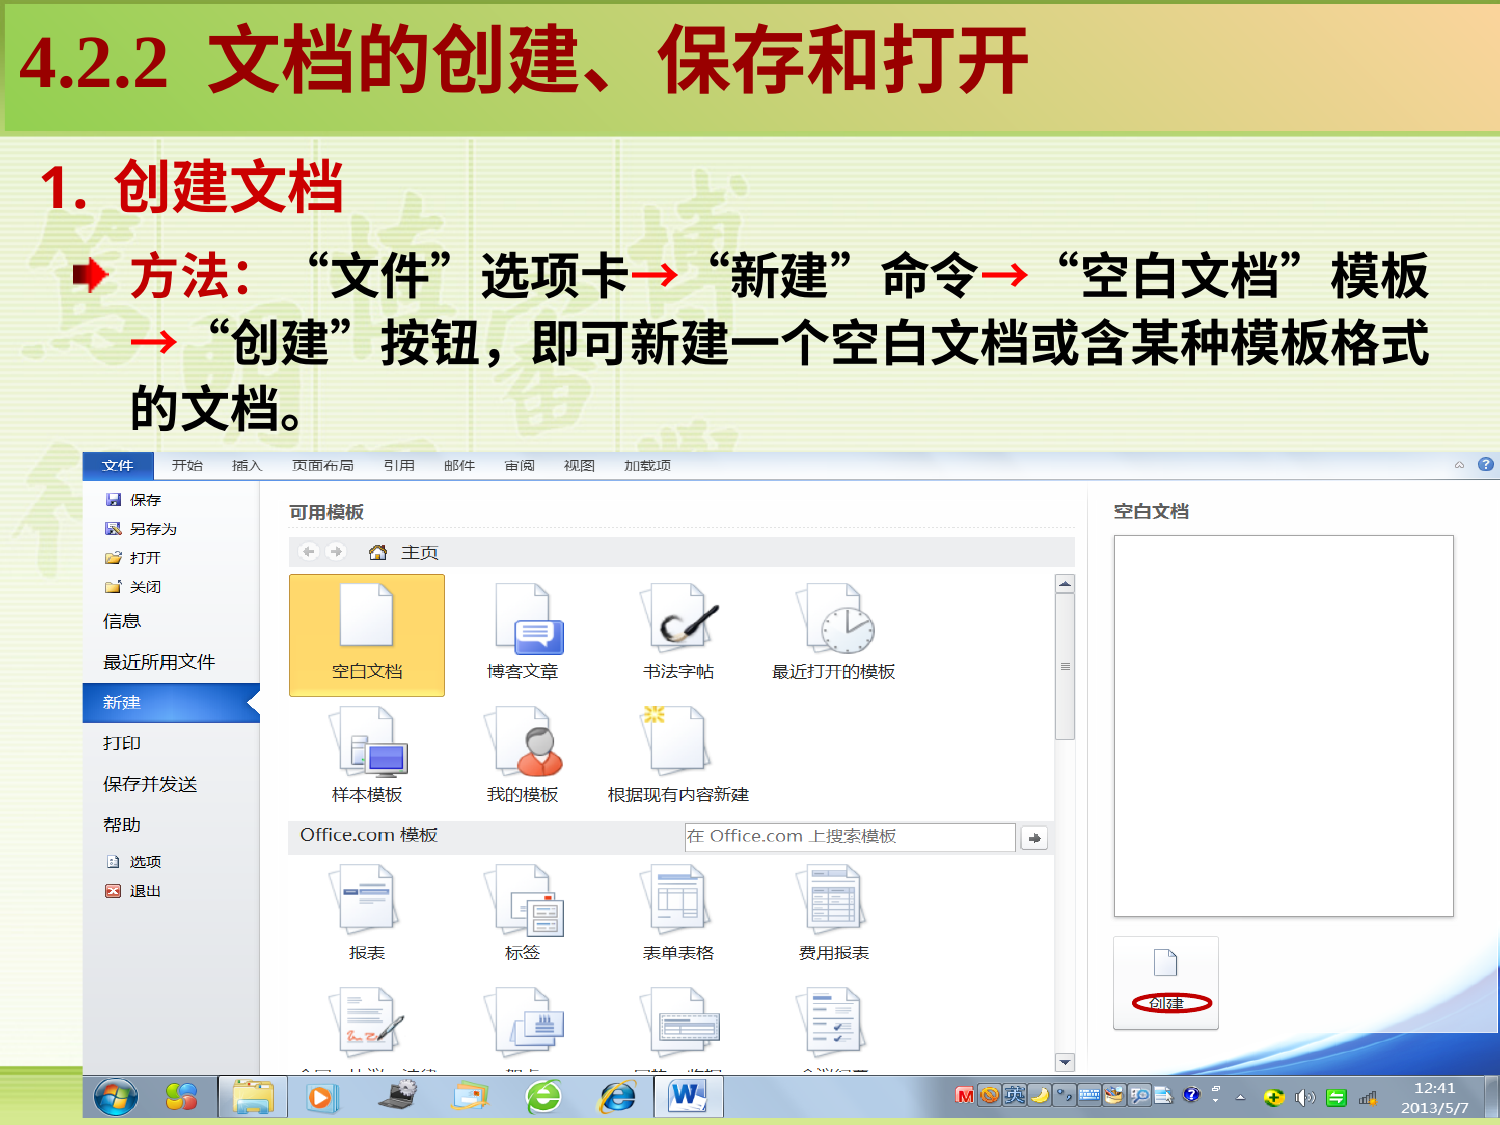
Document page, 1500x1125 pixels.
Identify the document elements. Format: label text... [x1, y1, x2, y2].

text_box 方法：“文件”选项卡→“新建”命令→“空白文档”模板→“创建”按钮，即可新建一个空白文档或含某种模板格式的文档。 [58, 231, 1459, 445]
text_box 4.2.2 文档的创建、保存和打开 [4, 4, 1500, 131]
picture [0, 0, 1500, 1125]
text_box 创建文档 [23, 143, 420, 228]
